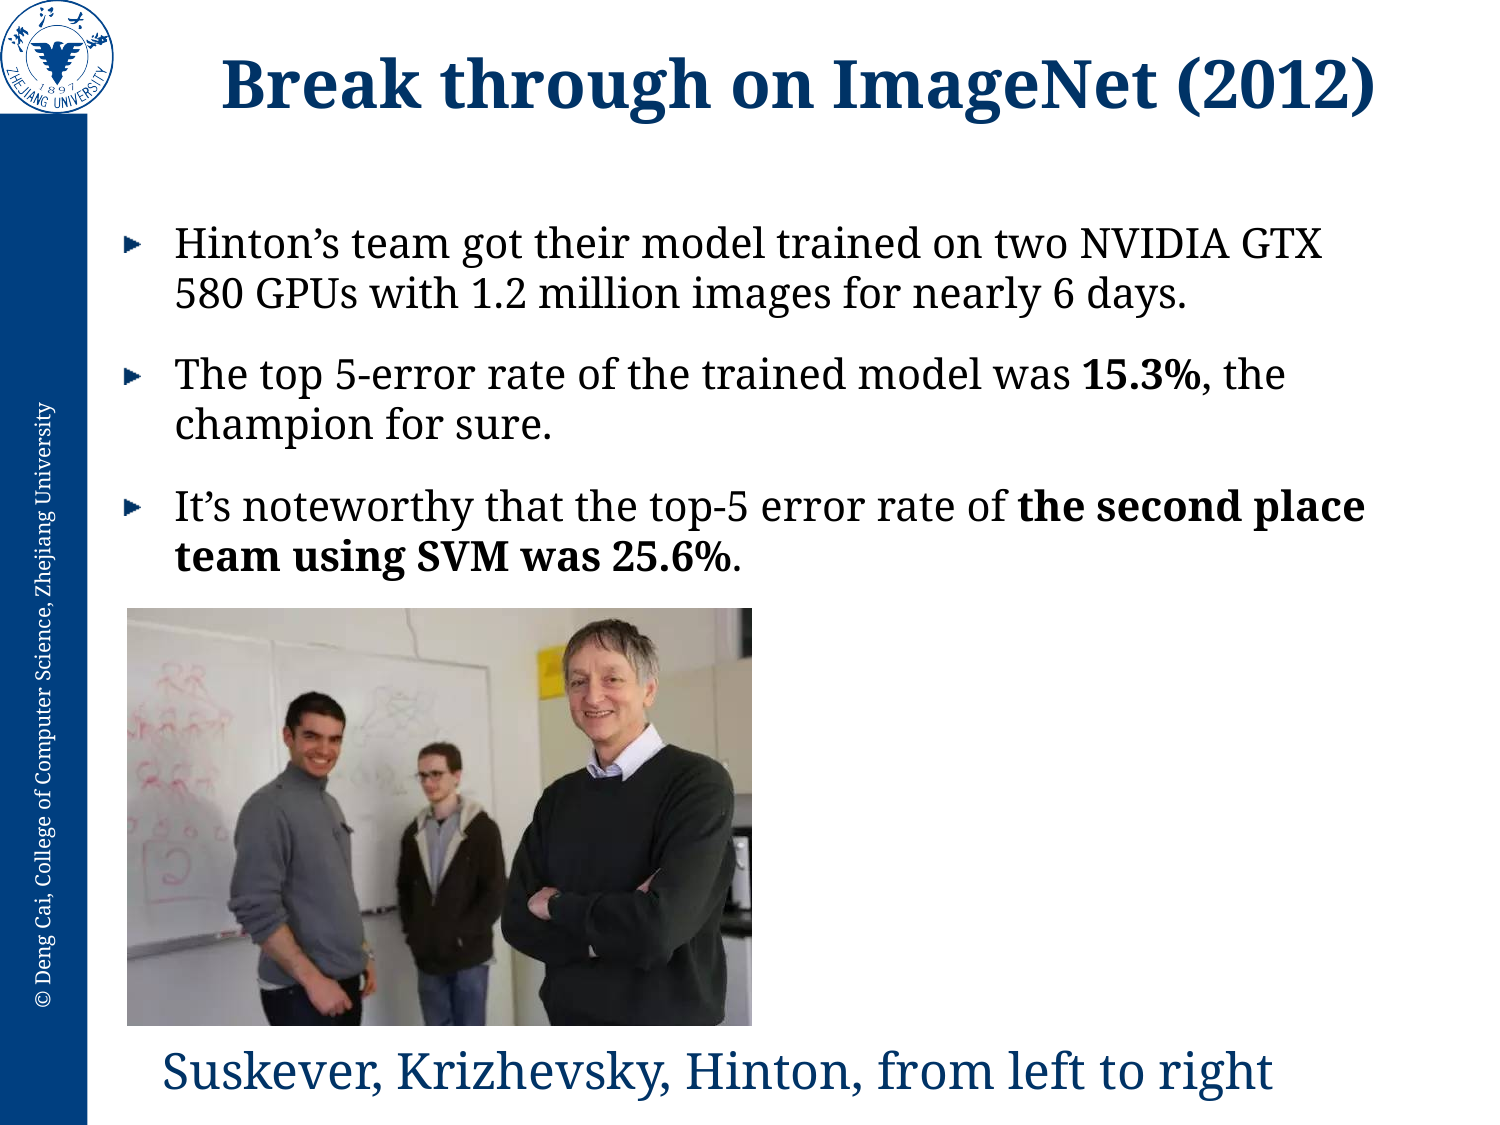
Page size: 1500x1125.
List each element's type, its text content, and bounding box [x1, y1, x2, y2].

title Break through on ImageNet (2012) [129, 30, 1471, 131]
picture [127, 608, 753, 1026]
picture [0, 0, 114, 114]
text_box Suskever, Krizhevsky, Hinton, from left to right [87, 1039, 1363, 1125]
picture [118, 493, 141, 516]
list Hinton’s team got their model trained on two NVIDIA GTX 580 GPUs with 1.2 million images for nearly 6 days. The top 5-error rate of the trained model was 15.3%, the champion for sure. It’s noteworthy that the top-5 error rate of the second place team using SVM was 25.6%. [103, 209, 1397, 975]
picture [118, 230, 141, 253]
picture [118, 362, 141, 385]
